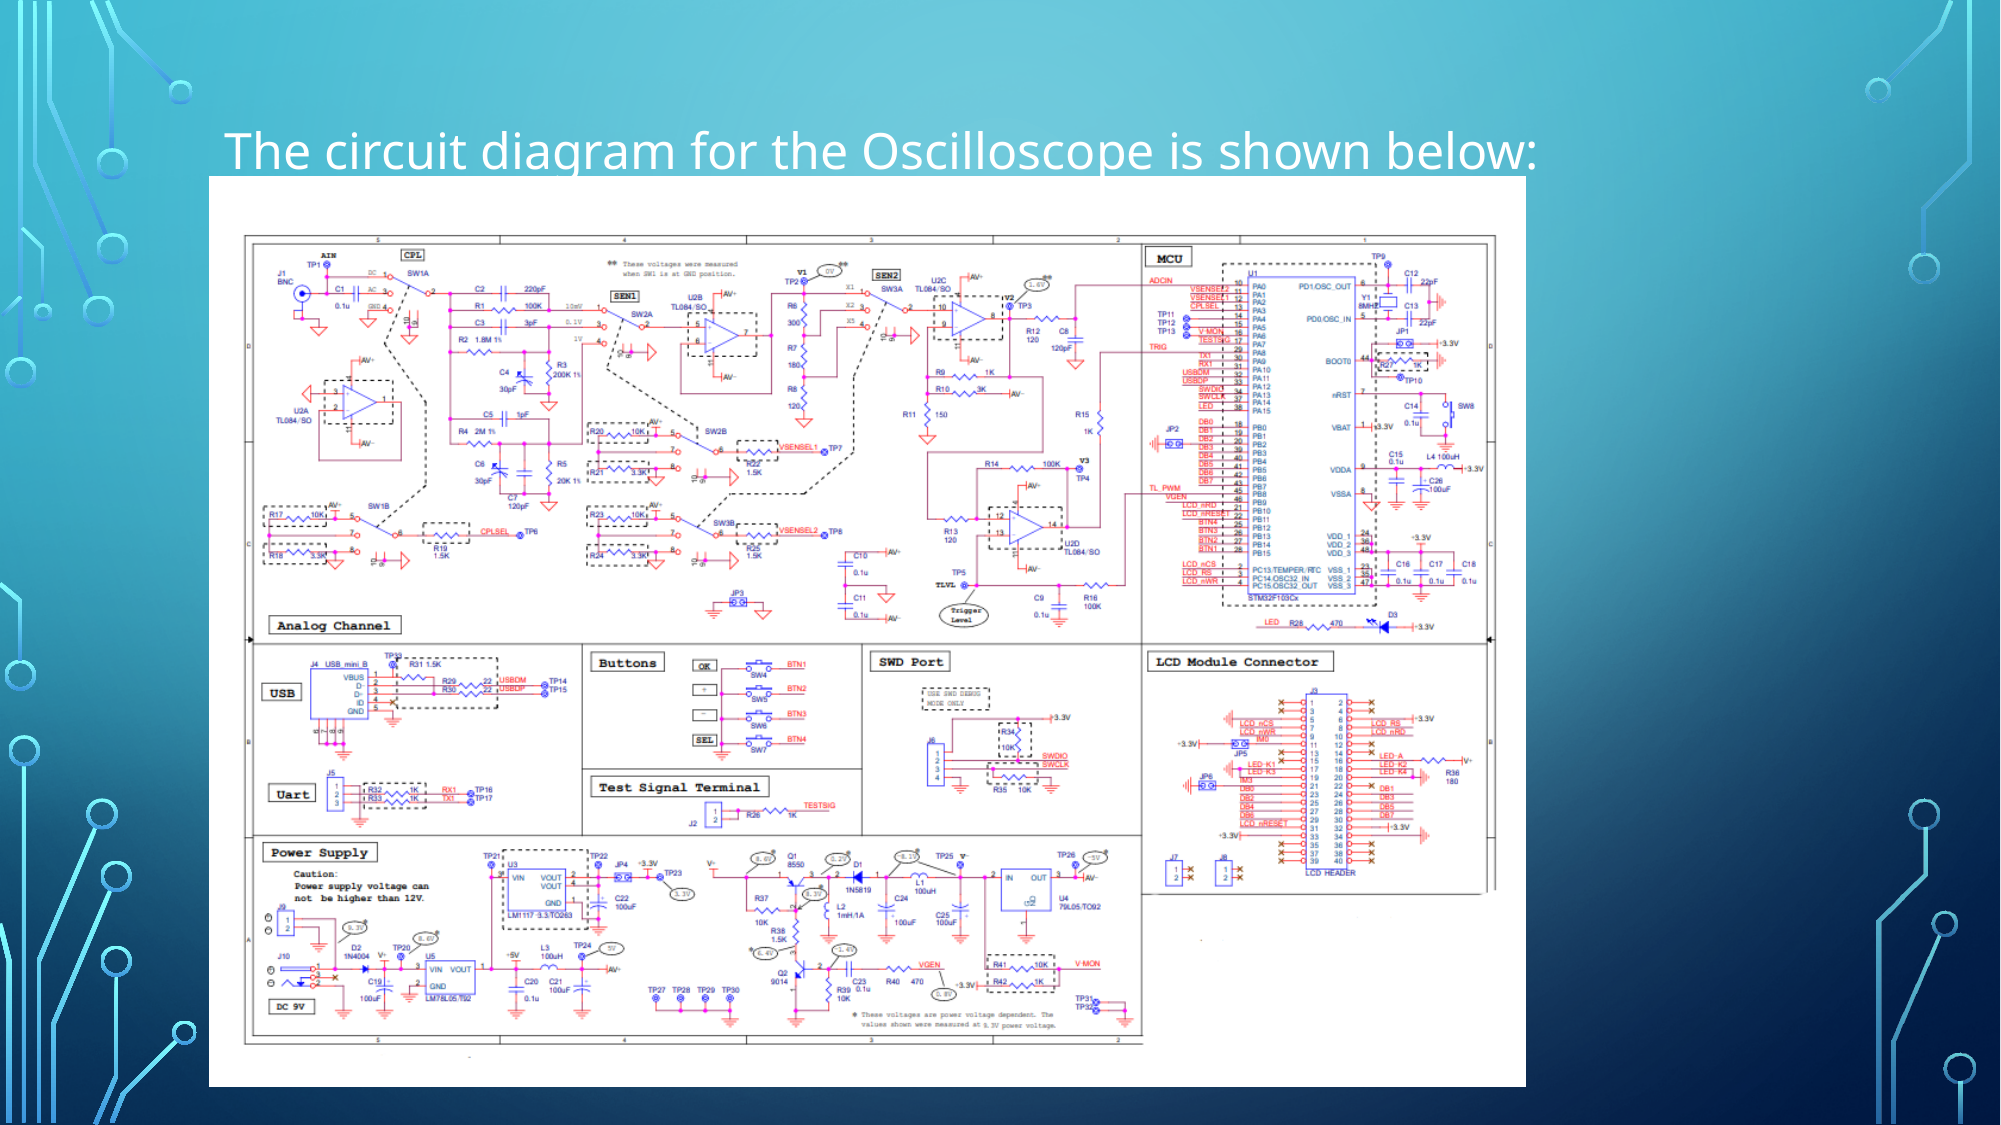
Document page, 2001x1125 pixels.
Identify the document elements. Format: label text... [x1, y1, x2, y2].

list The circuit diagram for the Oscilloscope is shown below: [209, 99, 1849, 253]
picture [209, 176, 1526, 1087]
